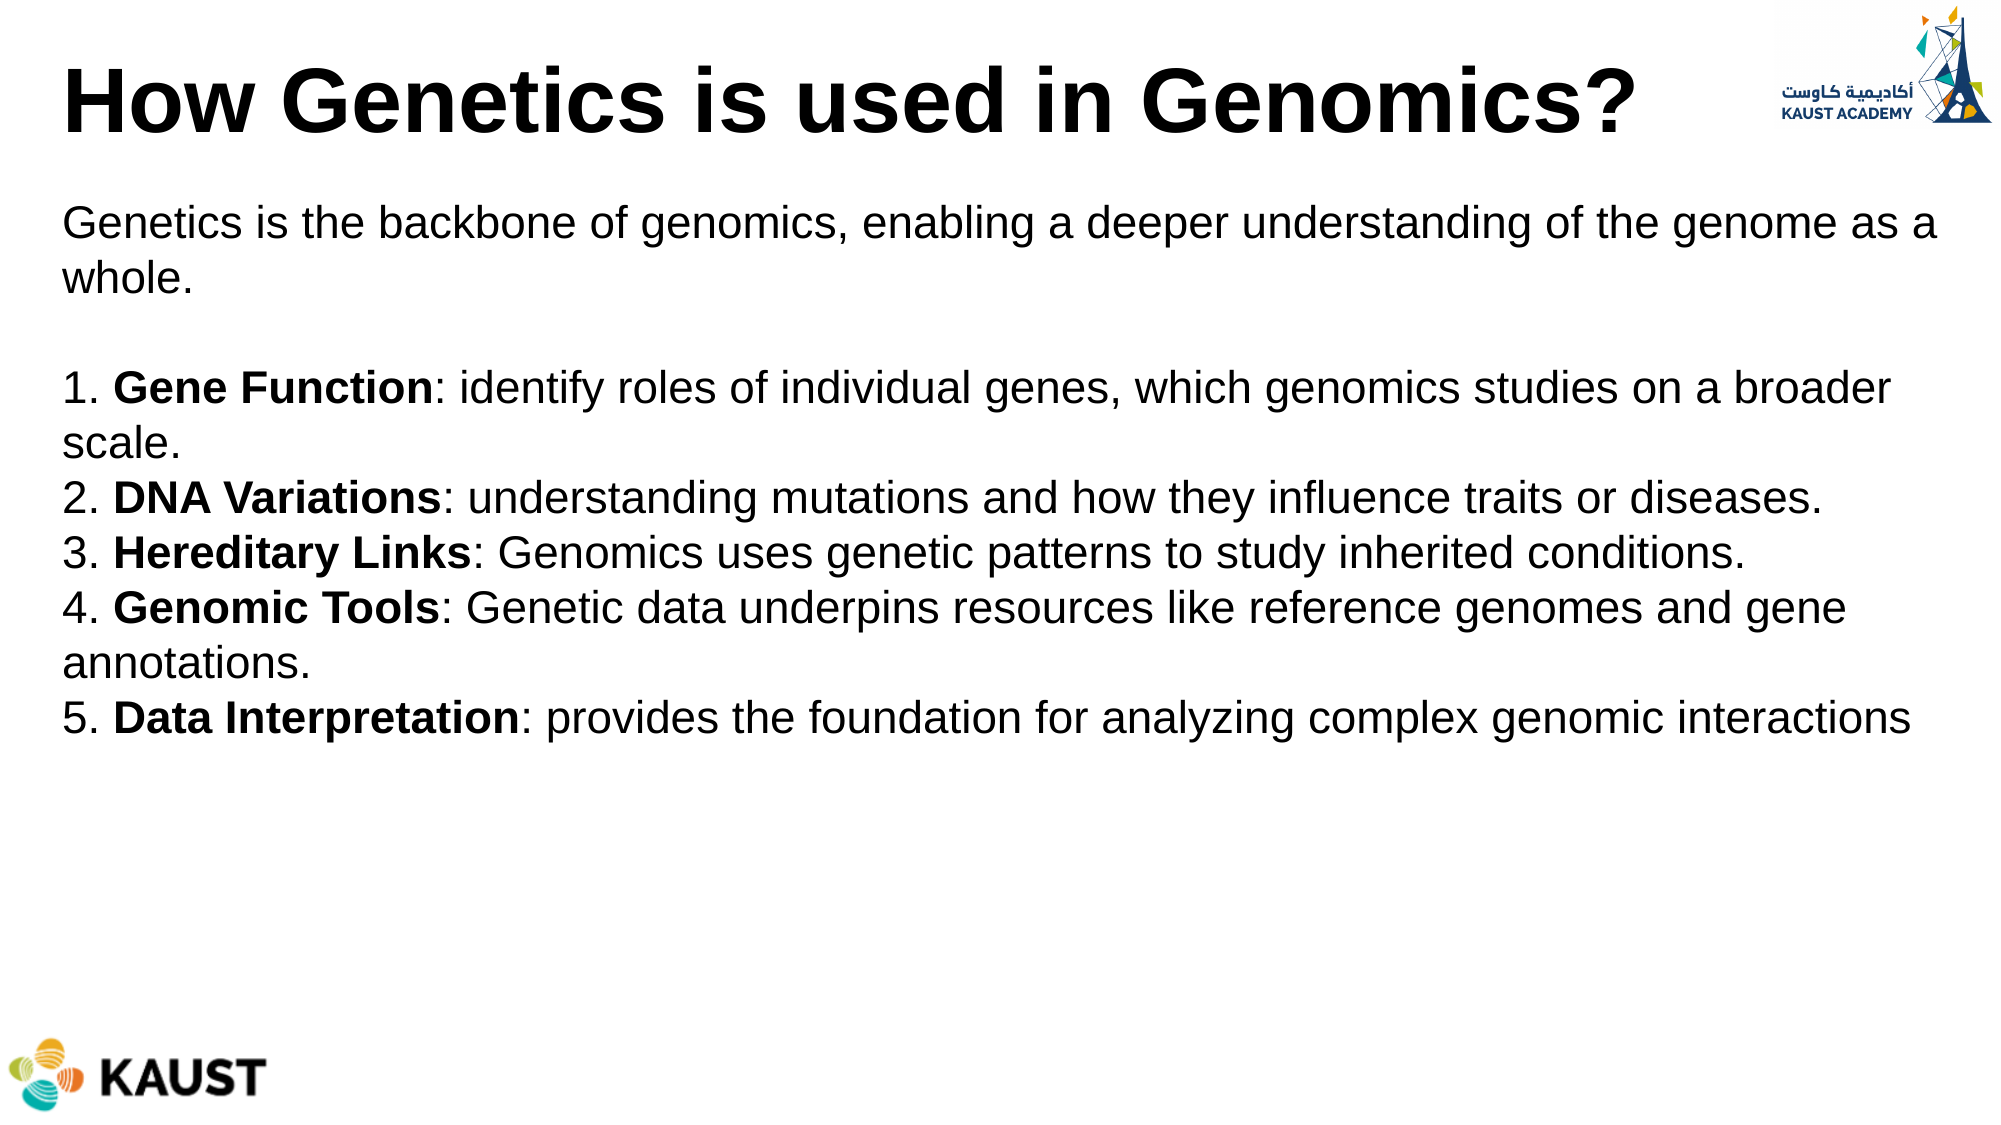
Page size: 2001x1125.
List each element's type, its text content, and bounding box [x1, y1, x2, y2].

picture [1774, 0, 2000, 129]
text_box Genetics is the backbone of genomics, enabling a deeper understanding of the genome as a whole. 1. Gene Function: identify roles of individual genes, which genomics studies on a broader scale. 2. DNA Variations: understanding mutations and how they influence traits or diseases. 3. Hereditary Links: Genomics uses genetic patterns to study inherited conditions. 4. Genomic Tools: Genetic data underpins resources like reference genomes and gene annotations. 5. Data Interpretation: provides the foundation for analyzing complex genomic interactions [47, 185, 1993, 750]
picture [1, 1028, 277, 1123]
text_box How Genetics is used in Genomics? [47, 33, 1805, 159]
